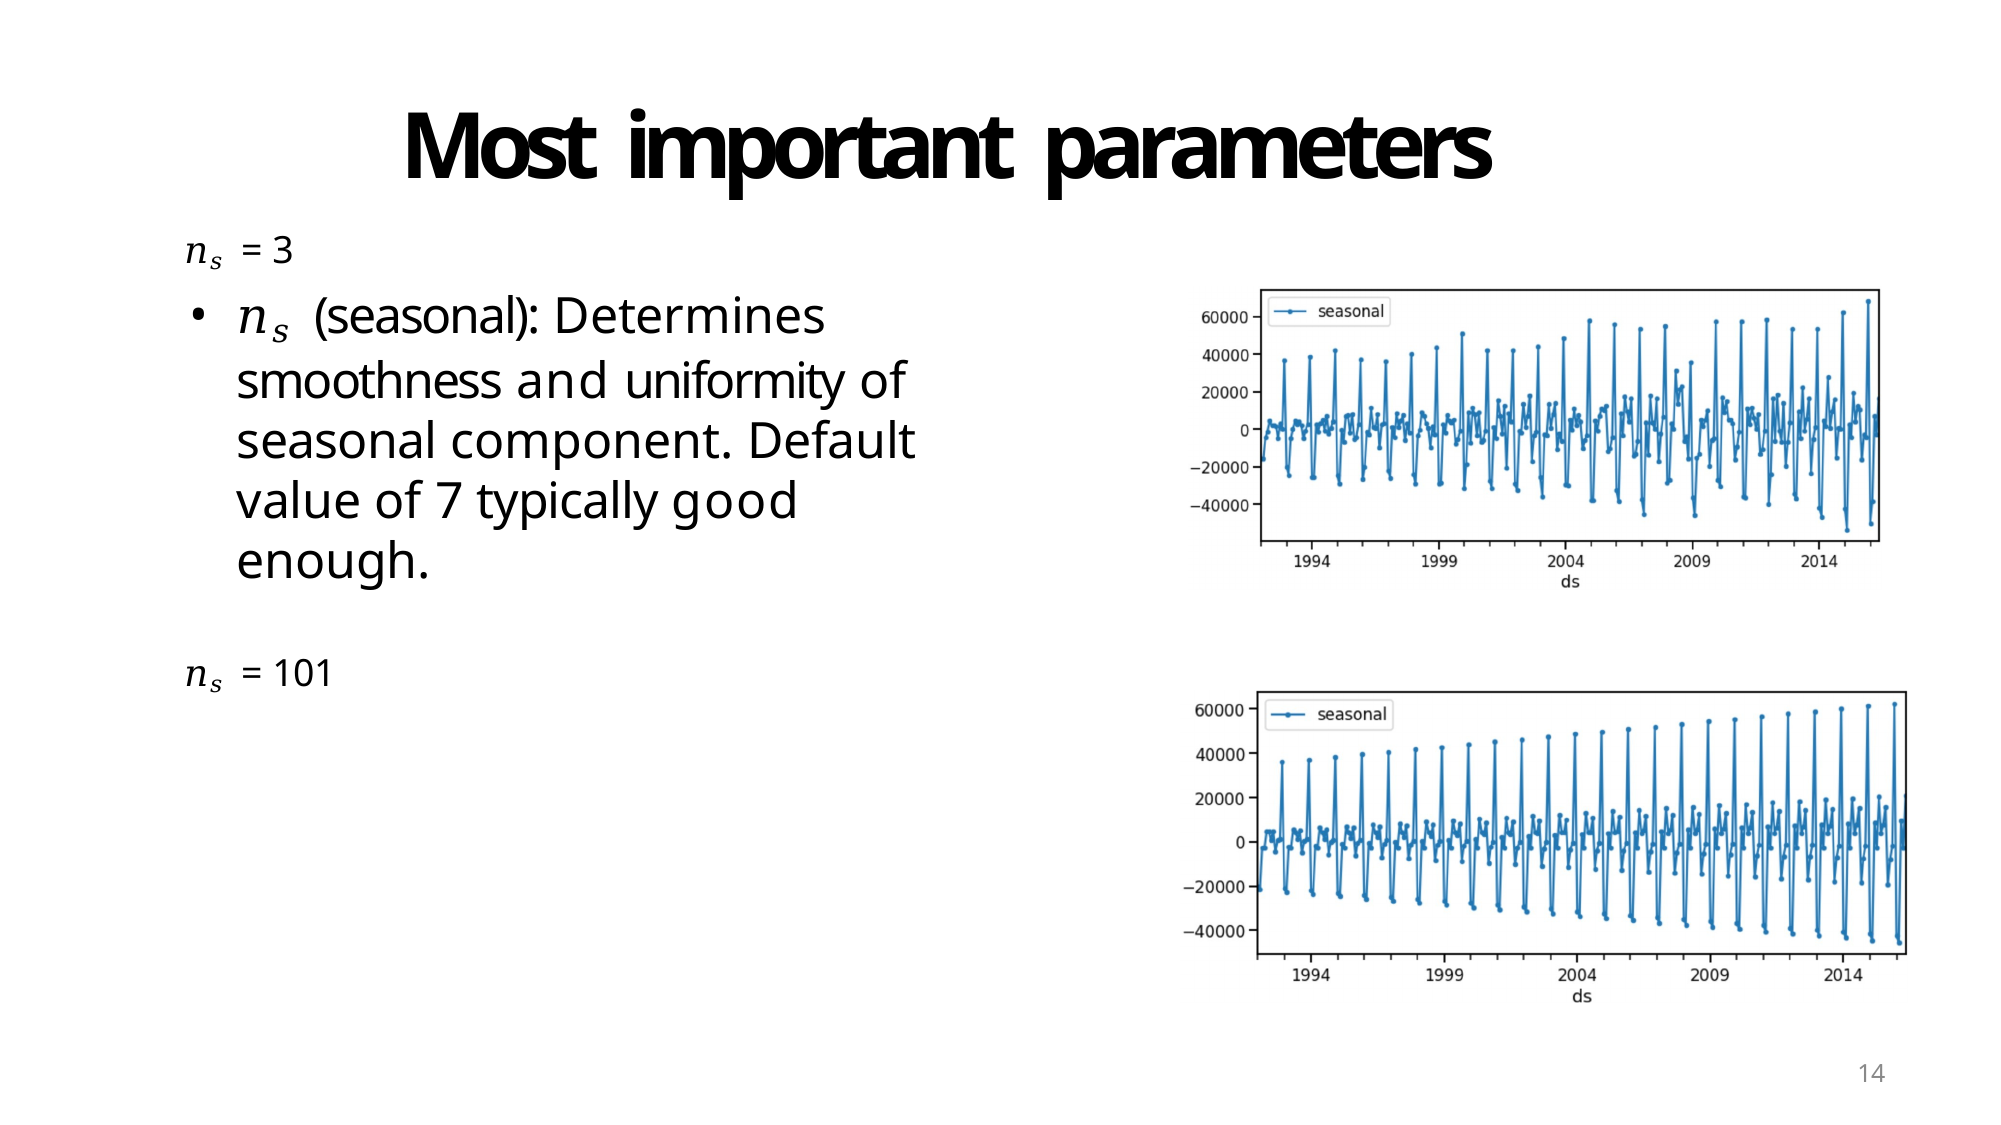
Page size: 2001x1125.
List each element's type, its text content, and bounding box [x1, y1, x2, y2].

picture [1187, 286, 1883, 590]
title Most important parameters [116, 84, 1884, 275]
text_box 𝑛𝑠 = 3 𝑛𝑠 (seasonal): Determines smoothness and uniformity of seasonal component. Default value of 7 typically good enough. 𝑛𝑠 = 101 [183, 217, 1637, 698]
slide_number 14 [1850, 1055, 1894, 1125]
picture [1180, 689, 1908, 1004]
